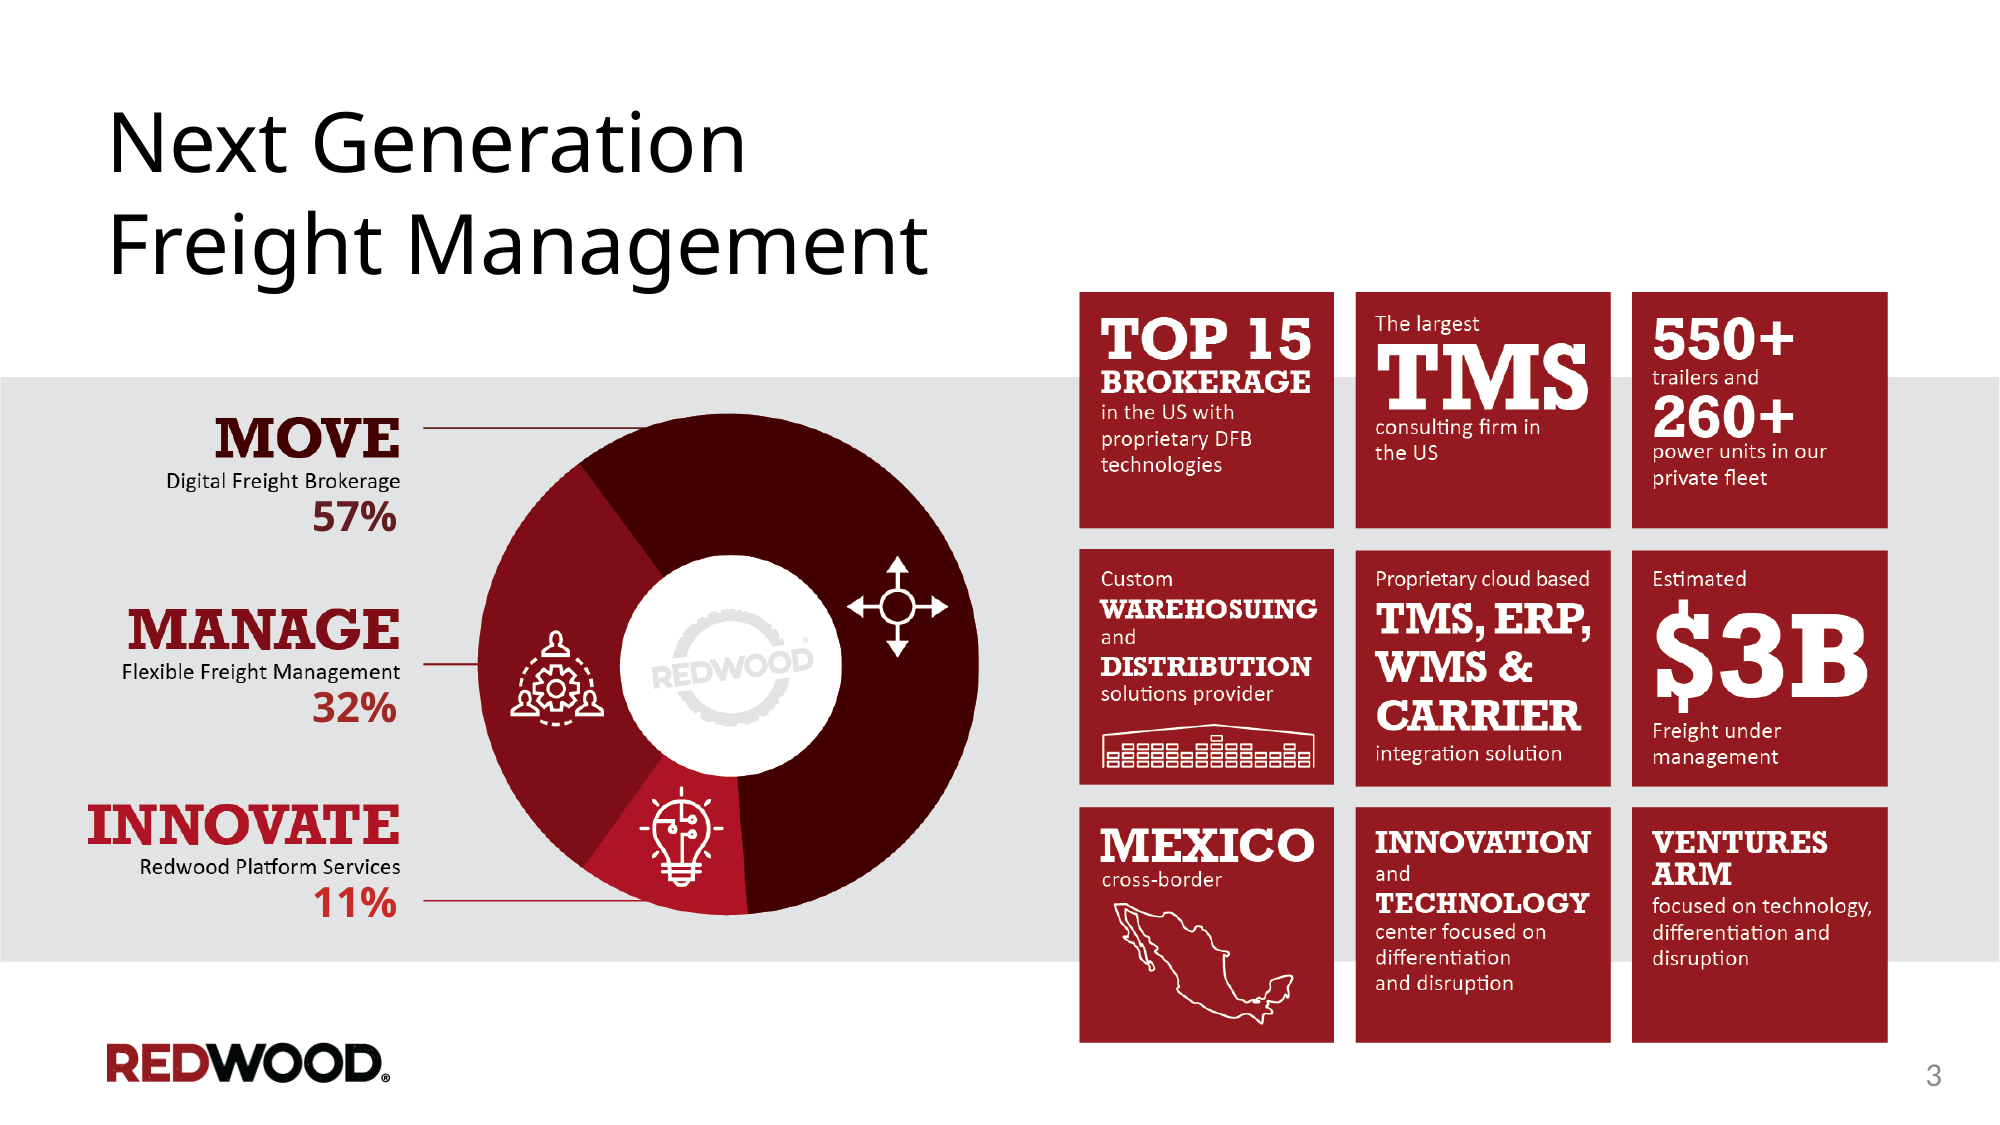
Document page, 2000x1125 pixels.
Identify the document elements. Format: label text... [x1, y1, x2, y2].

text_box 3 [1874, 1055, 1963, 1103]
text_box Next Generation Freight Management [90, 82, 1011, 291]
picture [0, 292, 2000, 1083]
